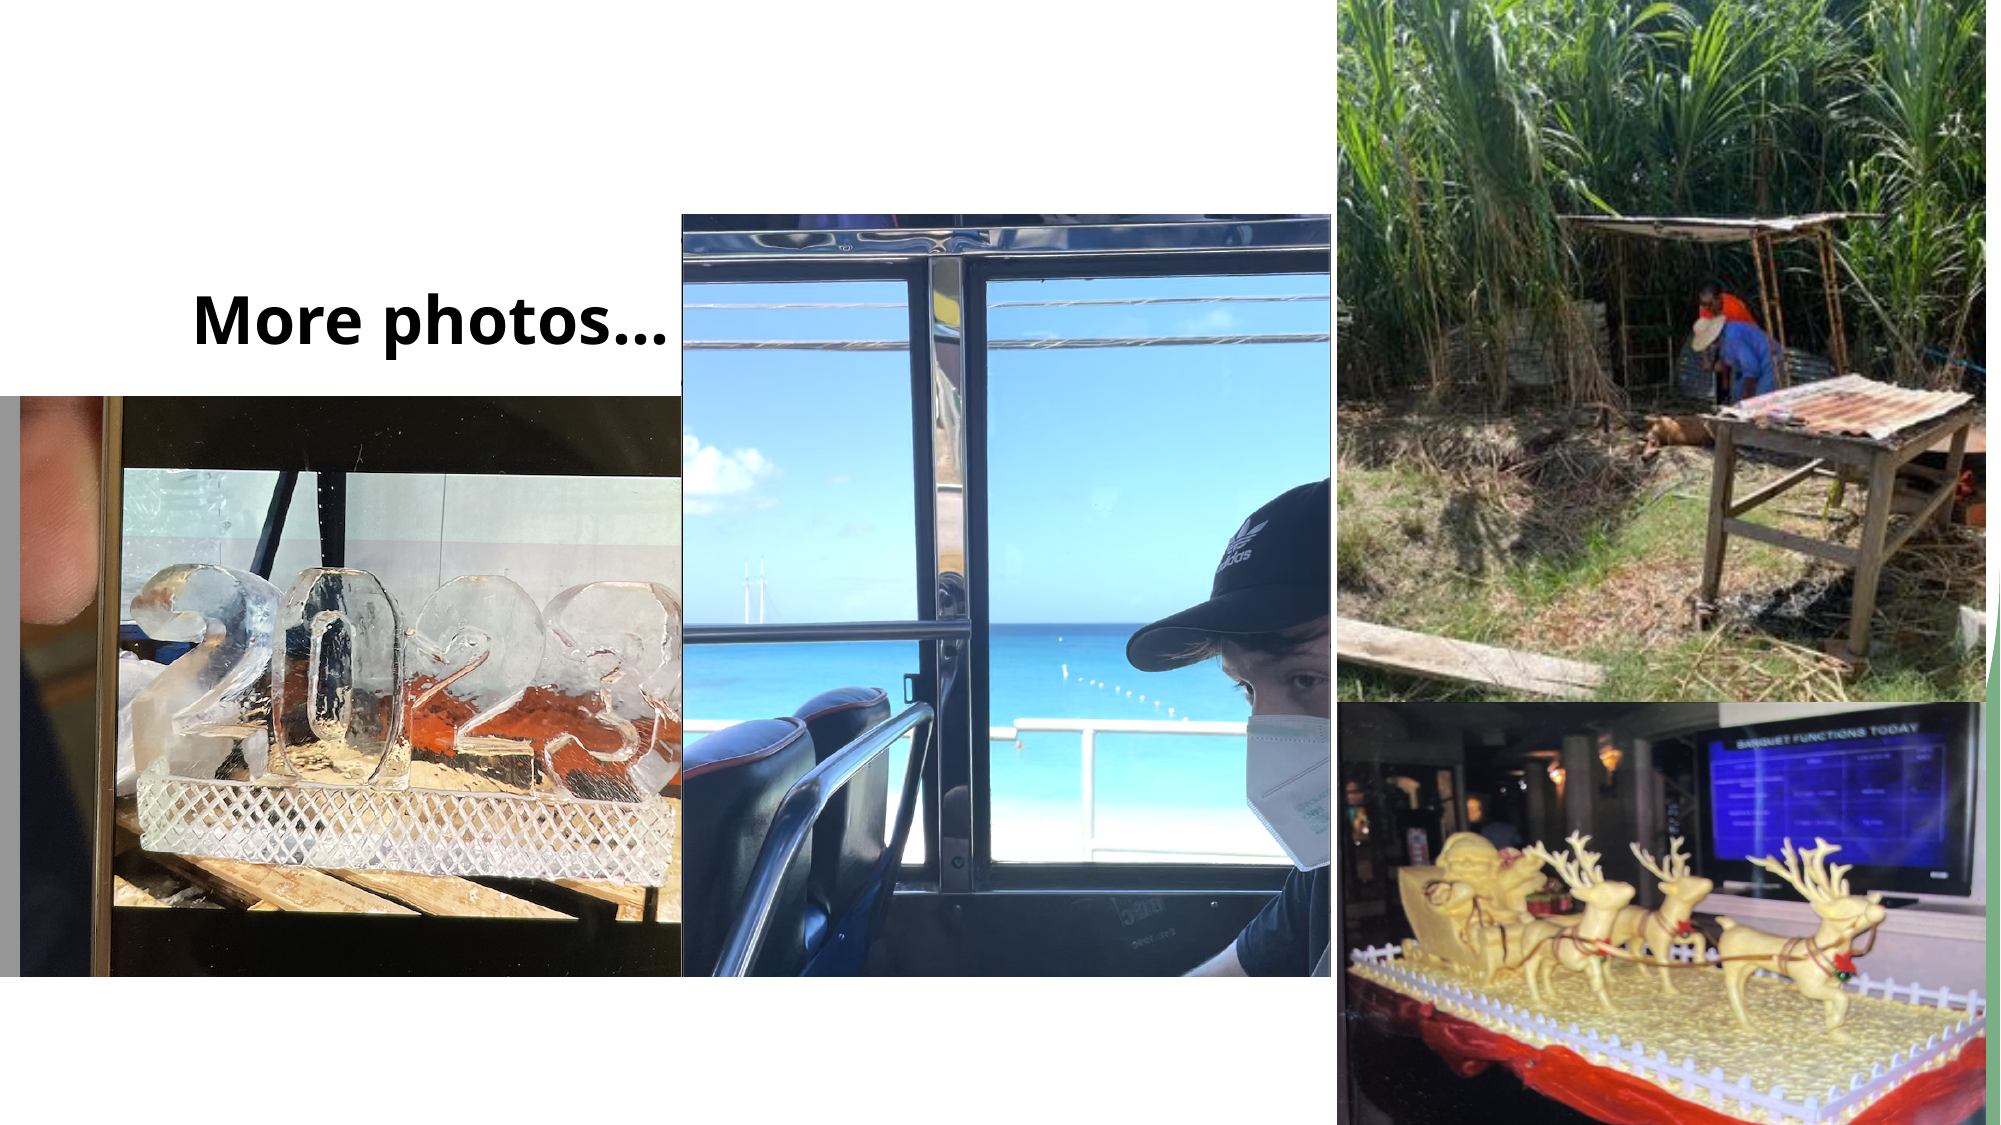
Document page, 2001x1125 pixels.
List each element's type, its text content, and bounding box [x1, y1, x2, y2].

picture [0, 214, 1331, 977]
title More photos… [176, 118, 1331, 366]
picture [1336, 0, 1986, 1125]
